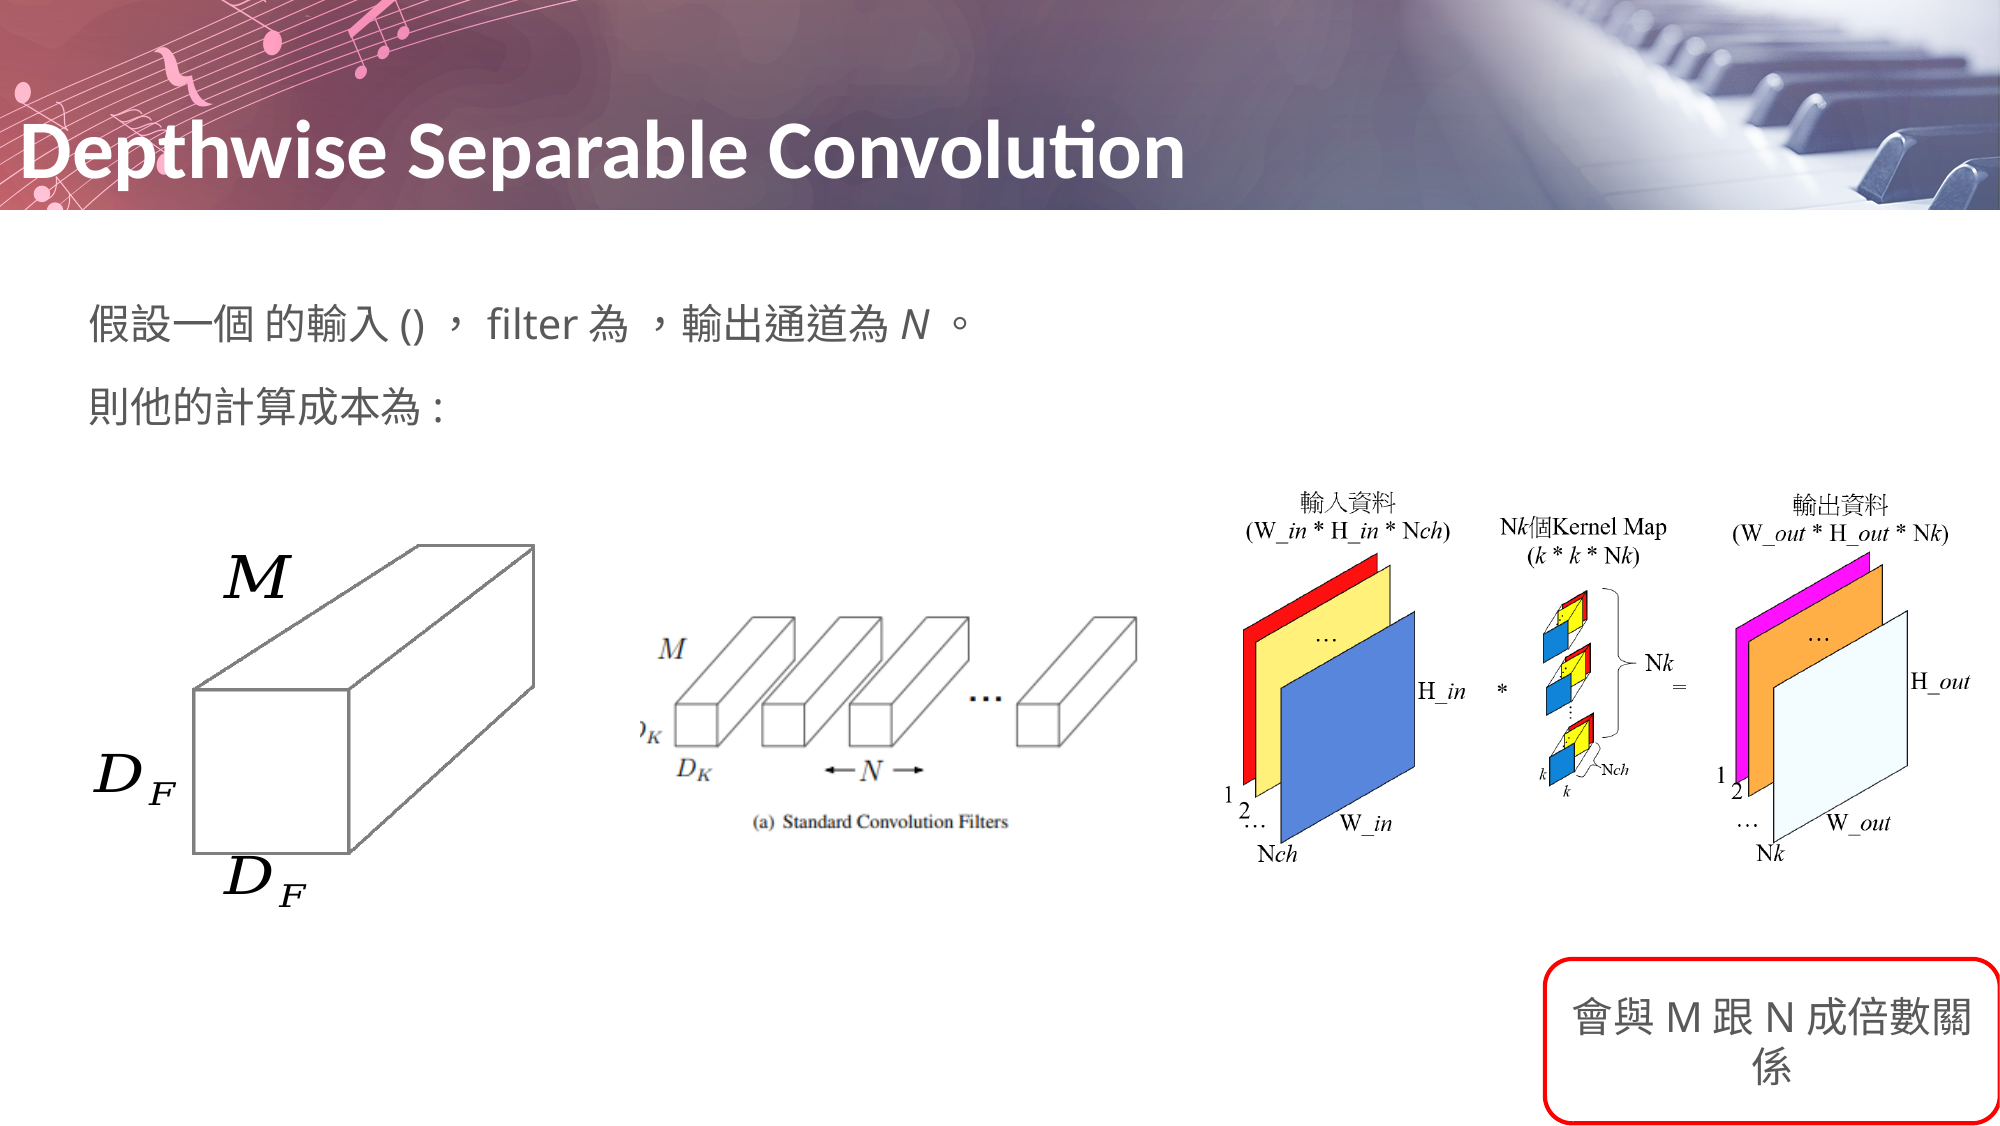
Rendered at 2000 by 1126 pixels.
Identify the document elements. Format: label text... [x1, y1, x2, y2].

text_box [19, 195, 1820, 327]
slide_number 9 [1433, 1066, 1900, 1103]
text_box [42, 261, 1843, 1053]
text_box 會與M跟N成倍數關係 [1542, 956, 2000, 1126]
picture [1982, 1109, 2000, 1125]
picture [0, 0, 2000, 1125]
title Depthwise Separable Convolution [3, 29, 1803, 161]
